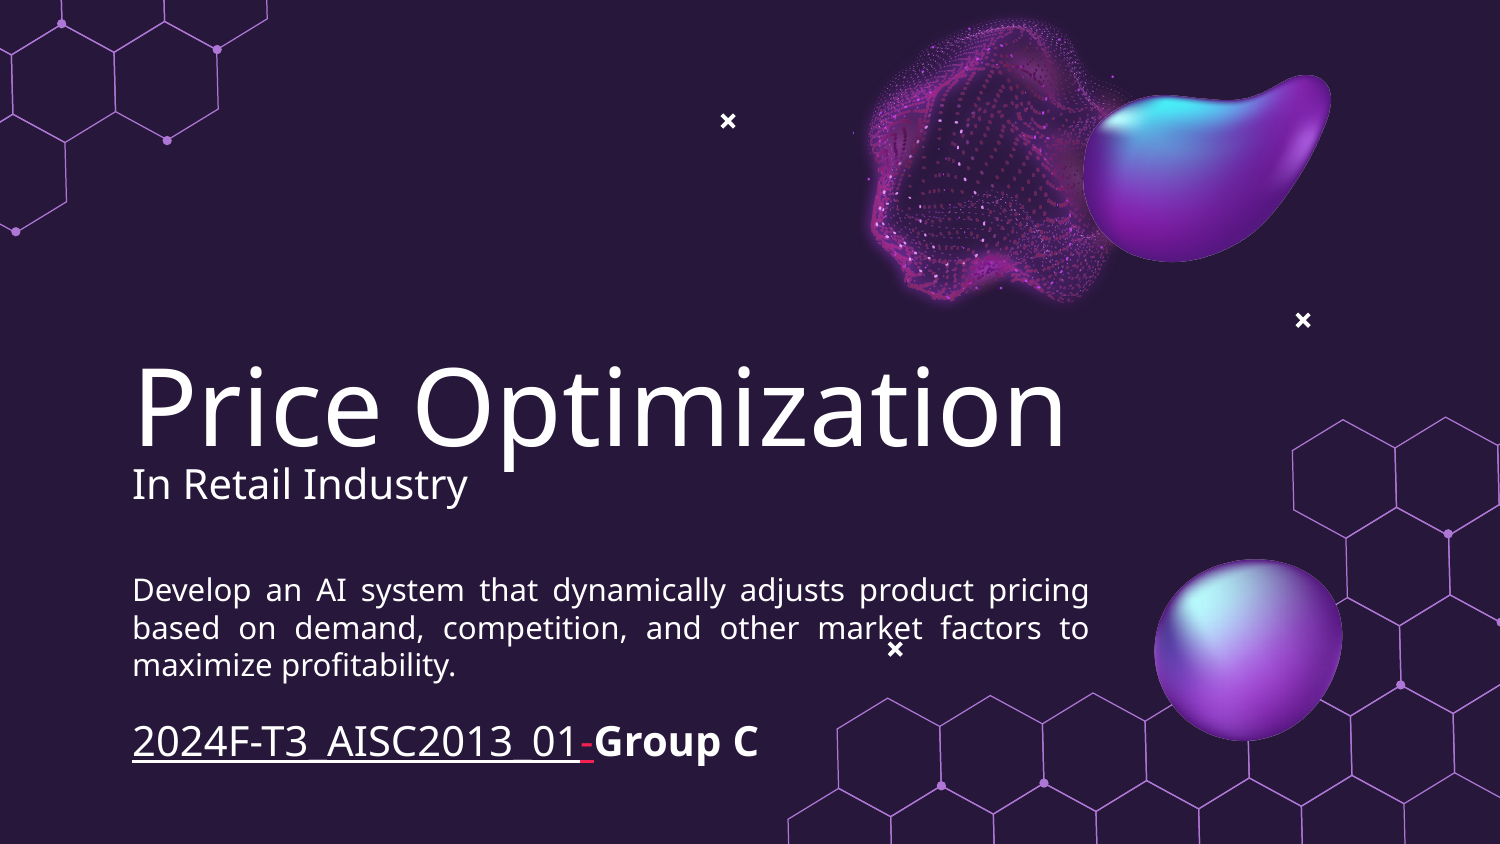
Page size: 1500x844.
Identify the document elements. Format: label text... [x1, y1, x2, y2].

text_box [888, 642, 902, 656]
picture [852, 11, 1371, 315]
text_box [1296, 313, 1310, 327]
title Price Optimization In Retail Industry [116, 162, 1197, 523]
subtitle Develop an AI system that dynamically adjusts product pricing based on demand, competition, and other market factors to maximize profitability. [116, 555, 1107, 692]
text_box 2024F-T3_AISC2013_01-Group C [117, 699, 866, 808]
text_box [721, 114, 735, 128]
picture [1130, 533, 1371, 766]
